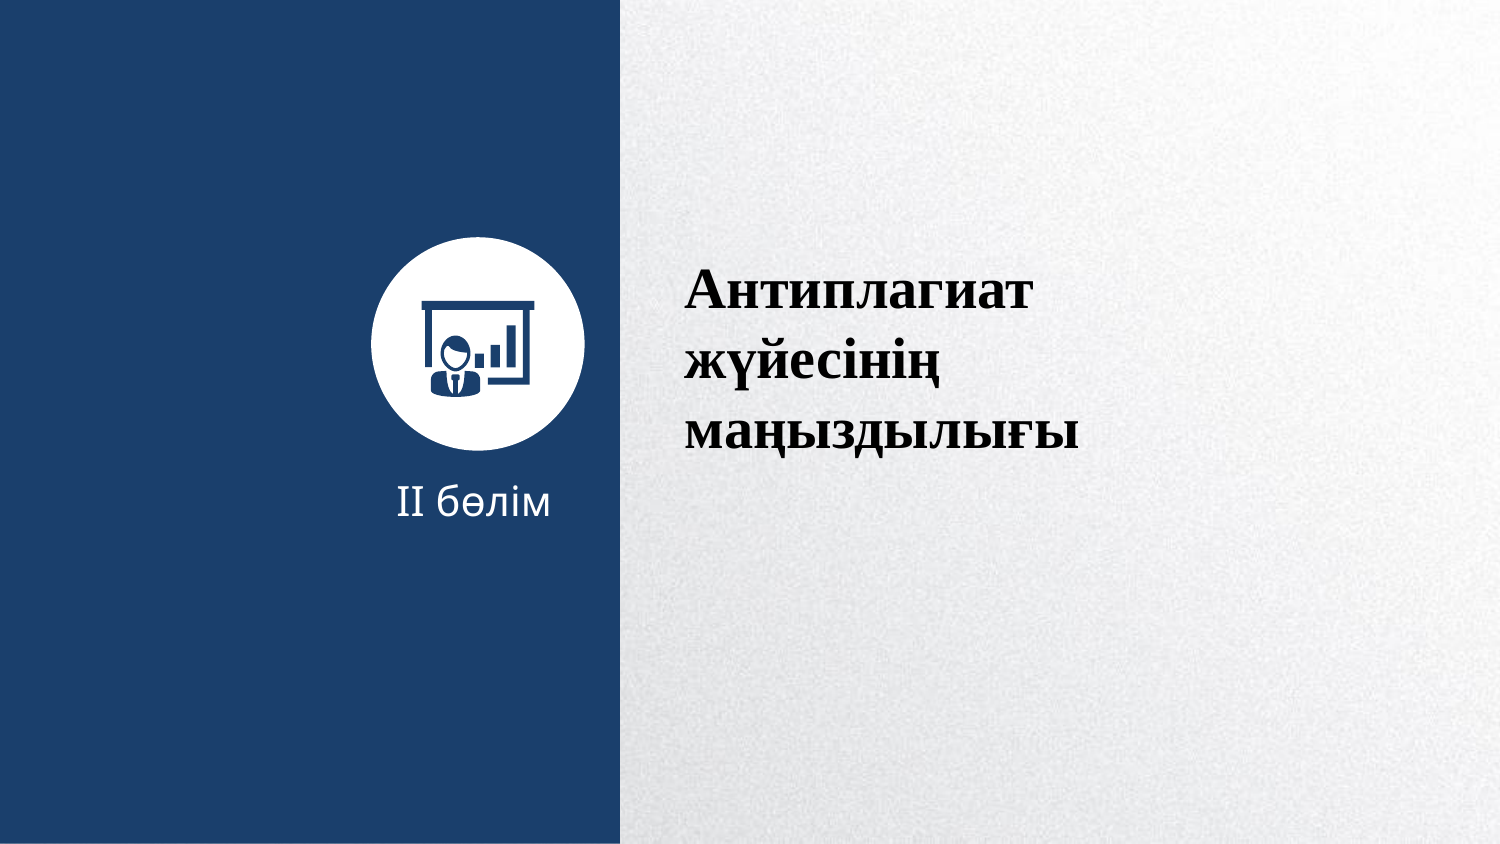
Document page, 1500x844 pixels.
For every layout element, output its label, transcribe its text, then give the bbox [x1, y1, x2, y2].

picture [622, 0, 1500, 844]
text_box [0, 0, 622, 844]
text_box II бөлім [396, 474, 560, 525]
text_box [370, 236, 585, 451]
text_box Антиплагиат жүйесінің маңыздылығы [670, 243, 1291, 468]
